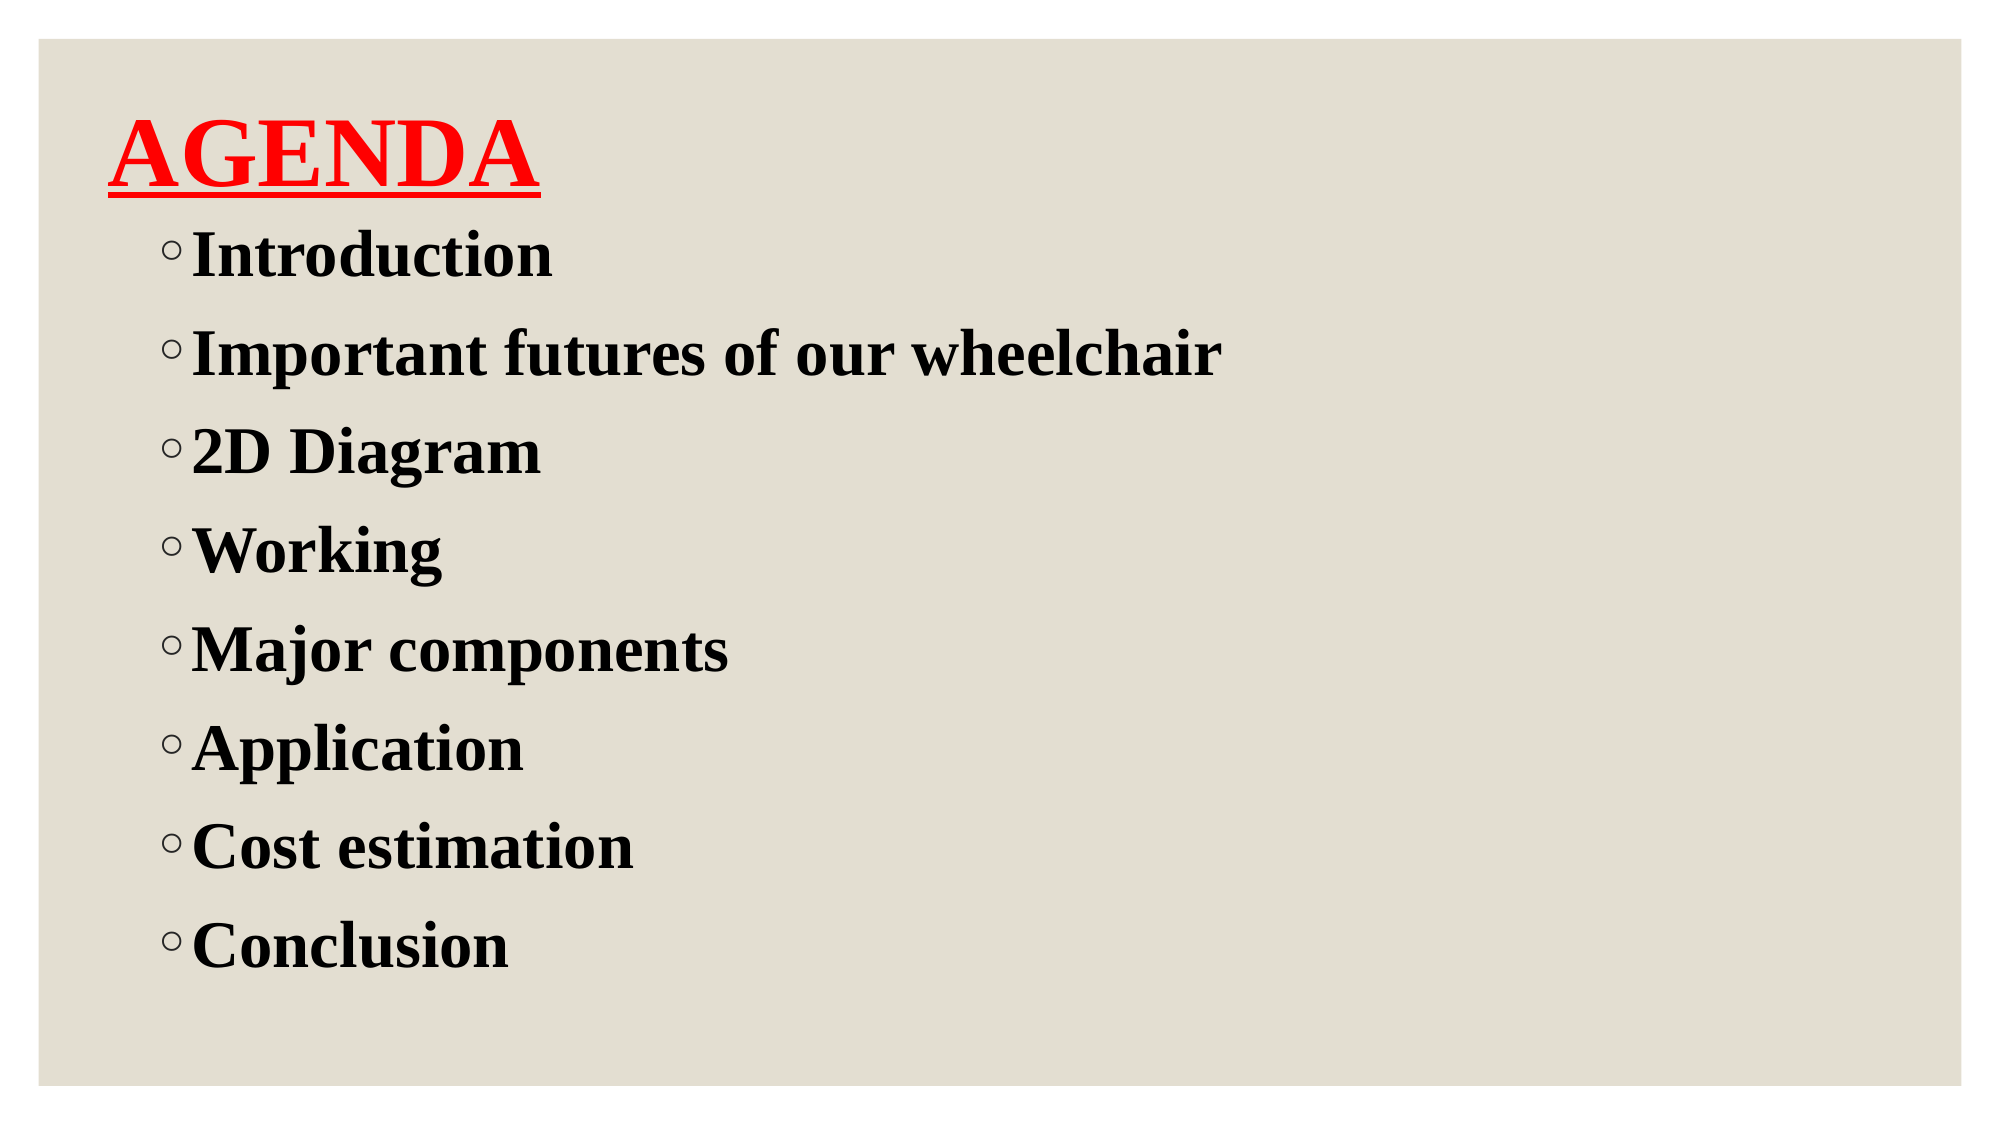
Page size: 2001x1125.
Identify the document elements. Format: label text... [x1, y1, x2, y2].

title AGENDA [92, 42, 1743, 268]
list Introduction Important futures of our wheelchair 2D Diagram Working Major components Application Cost estimation Conclusion [137, 202, 1548, 858]
